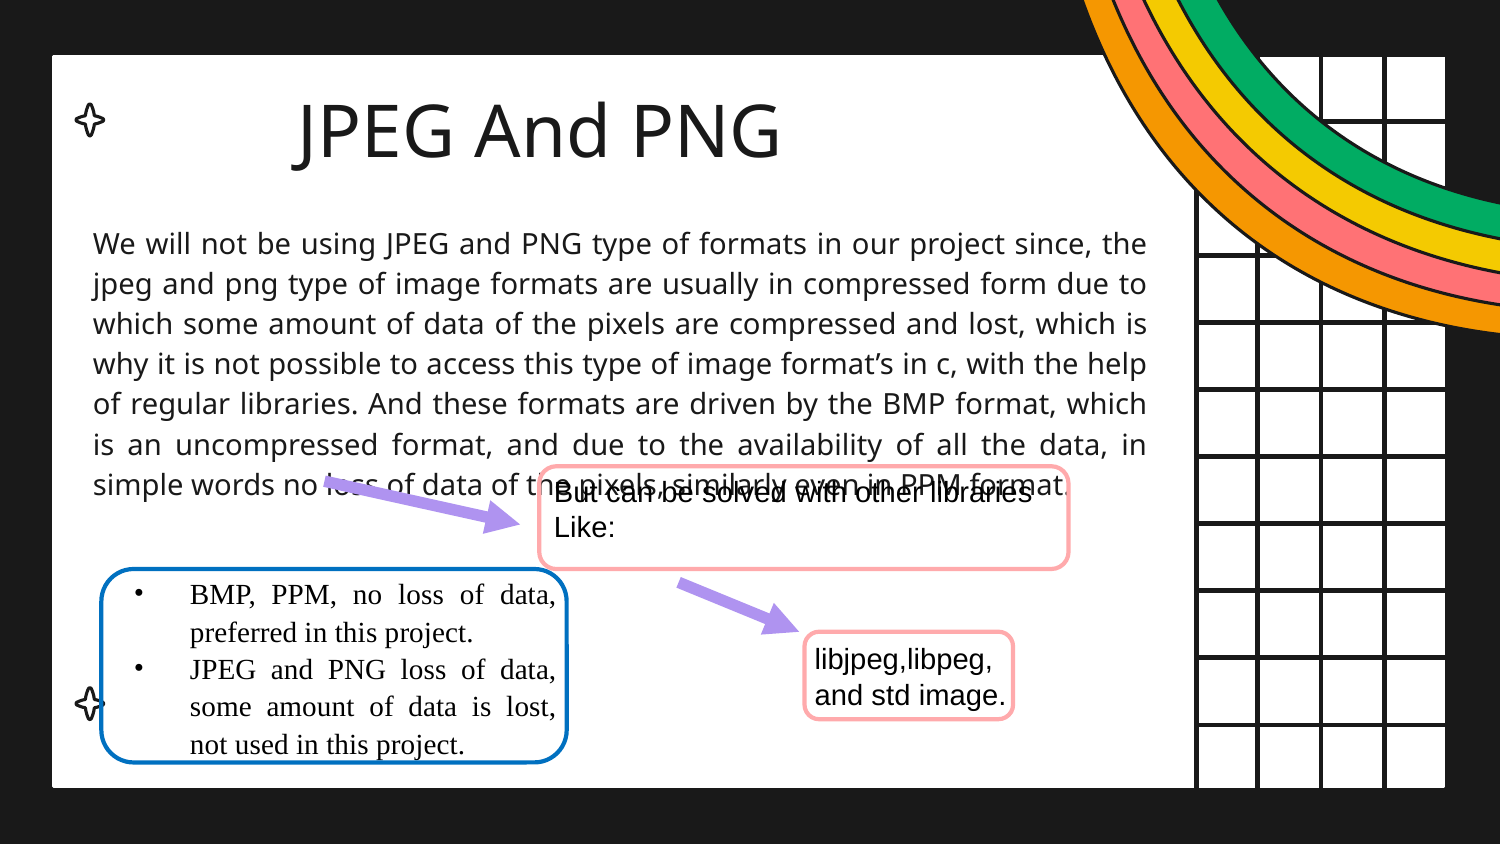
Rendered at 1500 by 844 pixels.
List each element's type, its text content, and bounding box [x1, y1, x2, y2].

text_box [99, 566, 569, 765]
text_box But can be solved with other libraries Like: [539, 466, 1069, 551]
text_box BMP, PPM, no loss of data, preferred in this project. JPEG and PNG loss of data, some amount of data is lost, not used in this project. [119, 565, 572, 768]
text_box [1195, 424, 1500, 844]
text_box libjpeg,libpeg, and std image. [799, 633, 1045, 719]
text_box [809, 629, 1009, 633]
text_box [678, 582, 800, 632]
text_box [1133, 0, 1500, 416]
text_box [537, 475, 1071, 572]
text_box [324, 480, 521, 525]
title JPEG And PNG [282, 69, 881, 164]
subtitle We will not be using JPEG and PNG type of formats in our project since, the jpeg and png type of image formats are usually in compressed form due to which some amount of data of the pixels are compressed and lost, which is why it is not possible to access this type of image format’s in c, with the help of regular libraries. And these formats are driven by the BMP format, which is an uncompressed format, and due to the availability of all the data, in simple words no loss of data of the pixels, similarly even in PPM format. [77, 204, 1128, 327]
